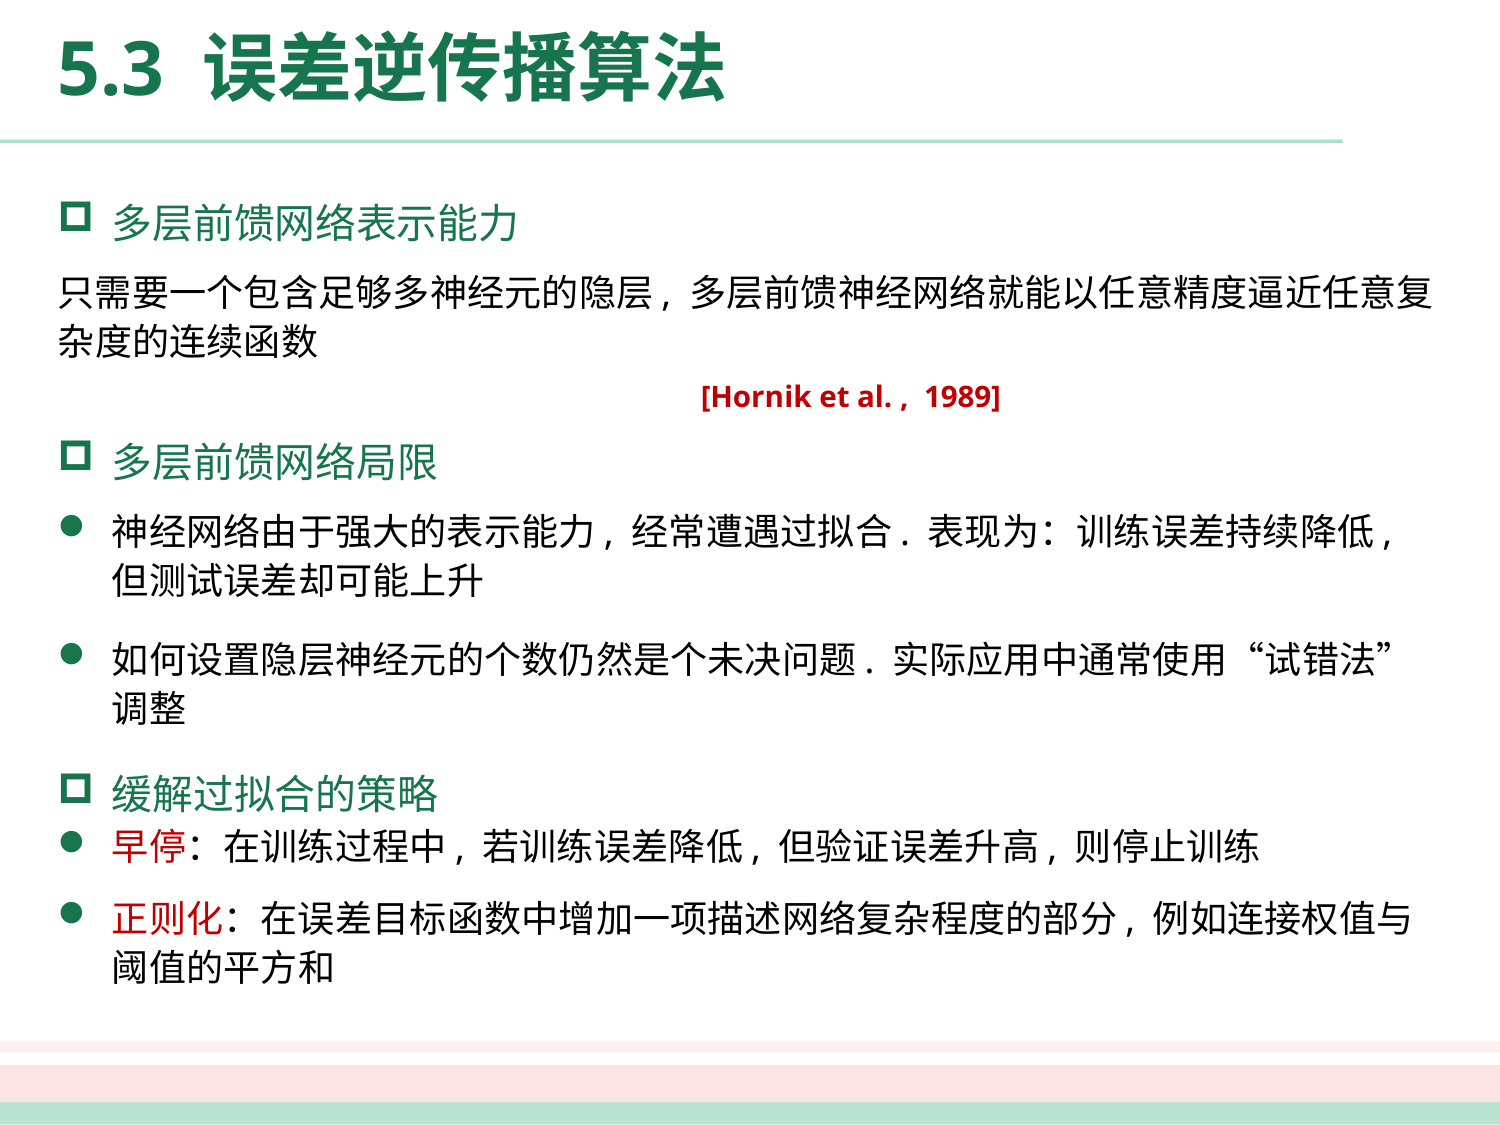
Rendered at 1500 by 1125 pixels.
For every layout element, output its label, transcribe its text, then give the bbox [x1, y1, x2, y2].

list 多层前馈网络表示能力 只需要一个包含足够多神经元的隐层, 多层前馈神经网络就能以任意精度逼近任意复杂度的连续函数 [Hornik et al. , 1989] 多层前馈网络局限 神经网络由于强大的表示能力, 经常遭遇过拟合. 表现为：训练误差持续降低, 但测试误差却可能上升 如何设置隐层神经元的个数仍然是个未决问题. 实际应用中通常使用“试错法”调整 缓解过拟合的策略 早停：在训练过程中, 若训练误差降低, 但验证误差升高, 则停止训练 正则化：在误差目标函数中增加一项描述网络复杂程度的部分, 例如连接权值与阈值的平方和 [42, 190, 1457, 999]
title 5.3 误差逆传播算法 [42, 7, 1337, 135]
picture [0, 0, 1500, 1125]
